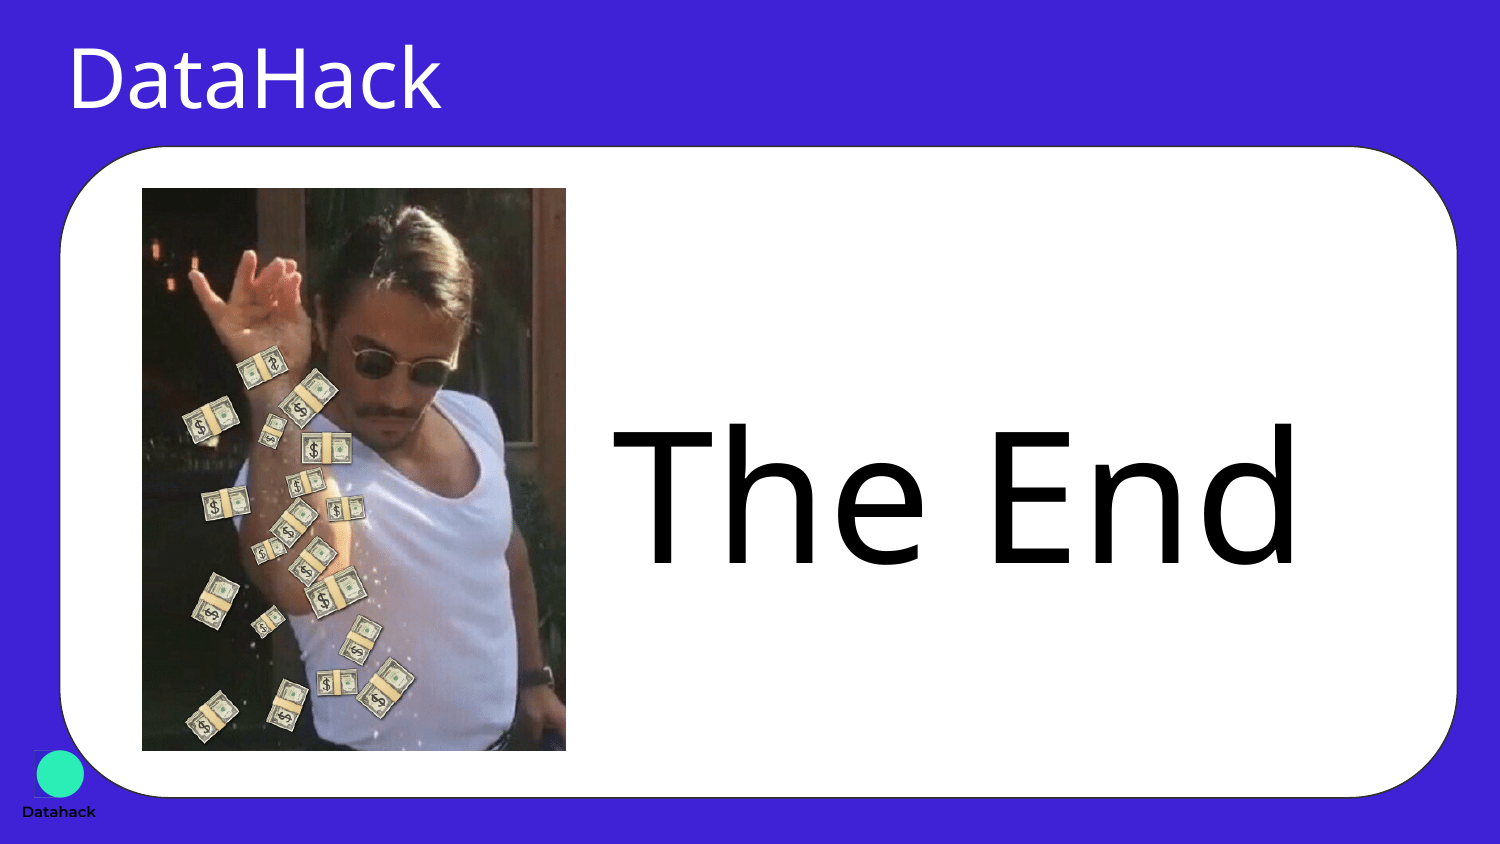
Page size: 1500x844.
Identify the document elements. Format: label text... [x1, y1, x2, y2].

picture [13, 739, 104, 830]
title DataHack [51, 10, 1449, 105]
list [93, 151, 1474, 772]
text_box The End [597, 331, 1447, 608]
picture [142, 188, 567, 751]
